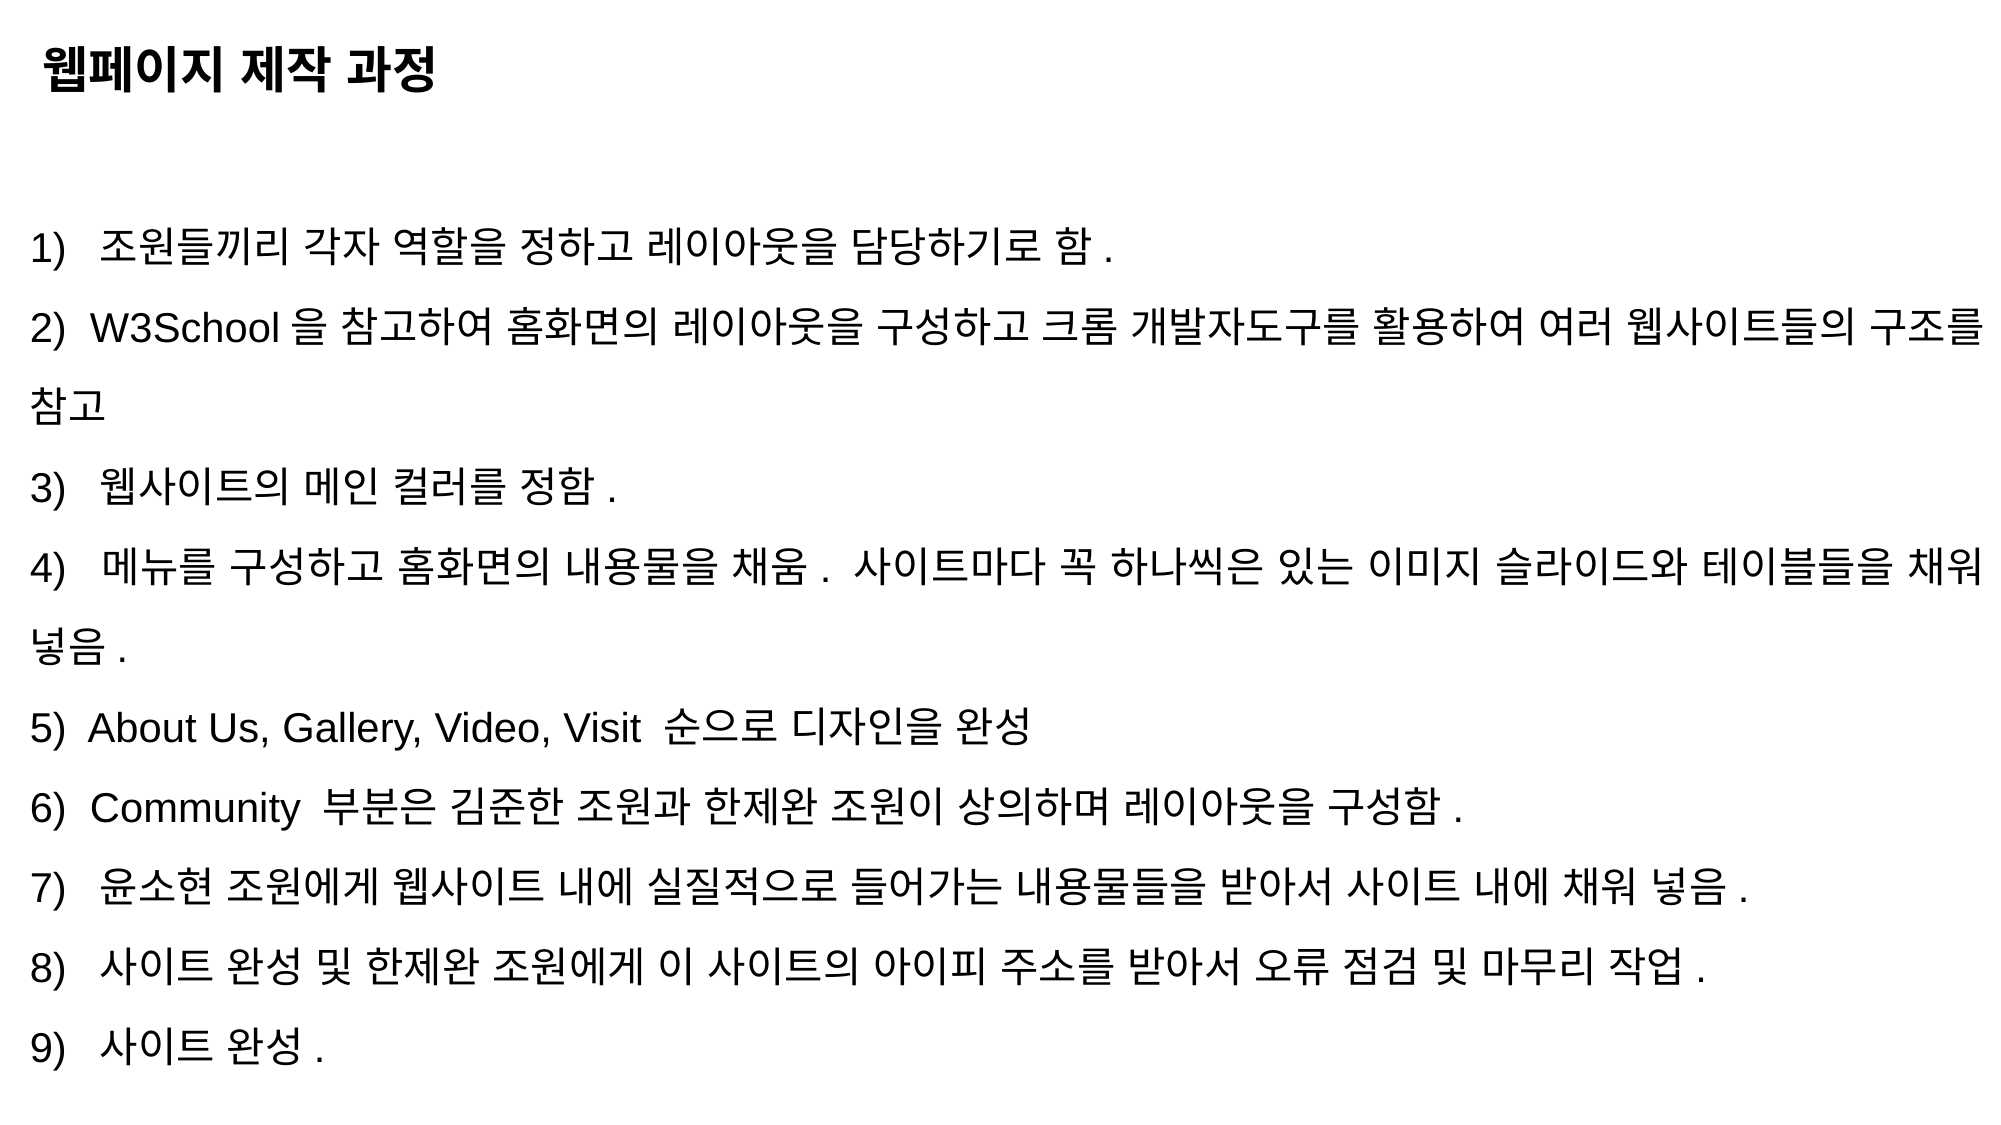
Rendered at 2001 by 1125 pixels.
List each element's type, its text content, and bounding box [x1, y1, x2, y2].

text_box 1) 조원들끼리 각자 역할을 정하고 레이아웃을 담당하기로 함. 2) W3School을 참고하여 홈화면의 레이아웃을 구성하고 크롬 개발자도구를 활용하여 여러 웹사이트들의 구조를 참고 3) 웹사이트의 메인 컬러를 정함. 4) 메뉴를 구성하고 홈화면의 내용물을 채움. 사이트마다 꼭 하나씩은 있는 이미지 슬라이드와 테이블들을 채워 넣음. 5) About Us, Gallery, Video, Visit 순으로 디자인을 완성 6) Community 부분은 김준한 조원과 한제완 조원이 상의하며 레이아웃을 구성함. 7) 윤소현 조원에게 웹사이트 내에 실질적으로 들어가는 내용물들을 받아서 사이트 내에 채워 넣음. 8) 사이트 완성 및 한제완 조원에게 이 사이트의 아이피 주소를 받아서 오류 점검 및 마무리 작업. 9) 사이트 완성. [15, 183, 2000, 1079]
text_box 웹페이지 제작 과정 [0, 31, 482, 107]
